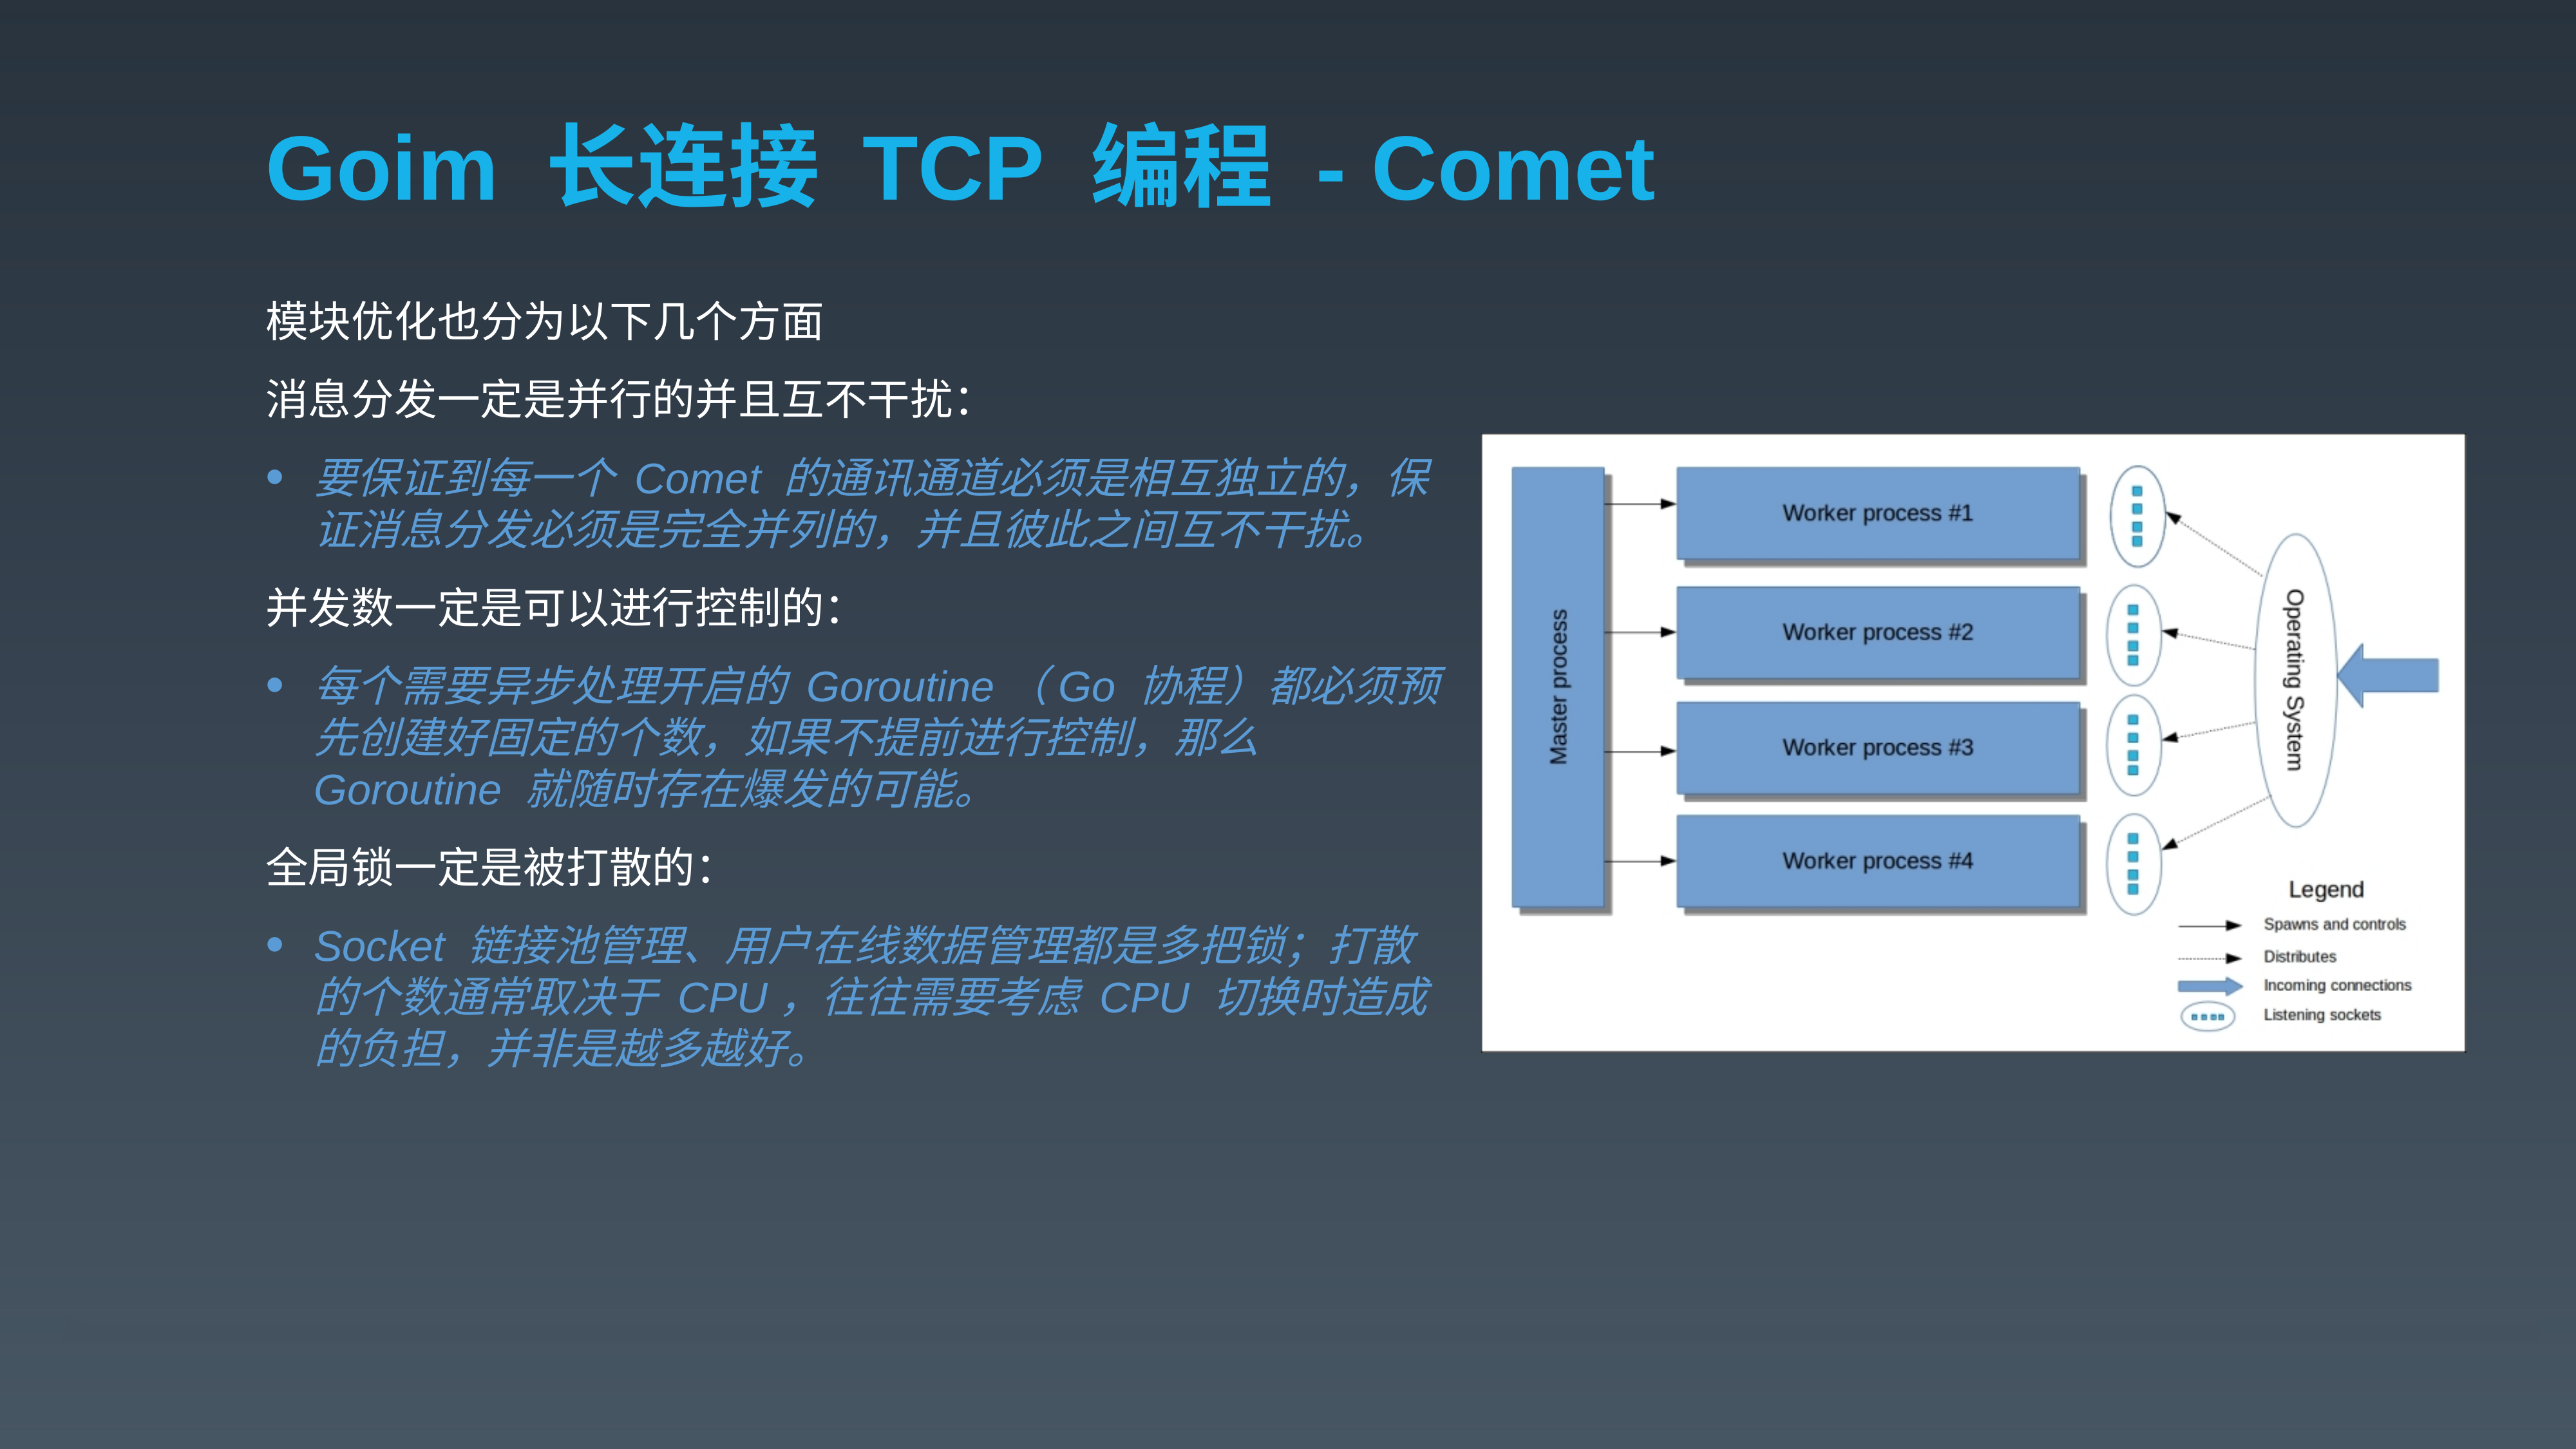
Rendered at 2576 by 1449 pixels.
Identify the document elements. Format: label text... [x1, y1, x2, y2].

picture [0, 0, 2576, 1449]
list 模块优化也分为以下几个方面 消息分发一定是并行的并且互不干扰： 要保证到每一个 Comet 的通讯通道必须是相互独立的，保证消息分发必须是完全并列的，并且彼此之间互不干扰。 并发数一定是可以进行控制的： 每个需要异步处理开启的 Goroutine（Go 协程）都必须预先创建好固定的个数，如果不提前进行控制，那么 Goroutine 就随时存在爆发的可能。 全局锁一定是被打散的： Socket 链接池管理、用户在线数据管理都是多把锁；打散的个数通常取决于 CPU，往往需要考虑 CPU 切换时造成的负担，并非是越多越好。 [260, 288, 1450, 1384]
title Goim 长连接 TCP 编程 - Comet [260, 103, 2316, 243]
